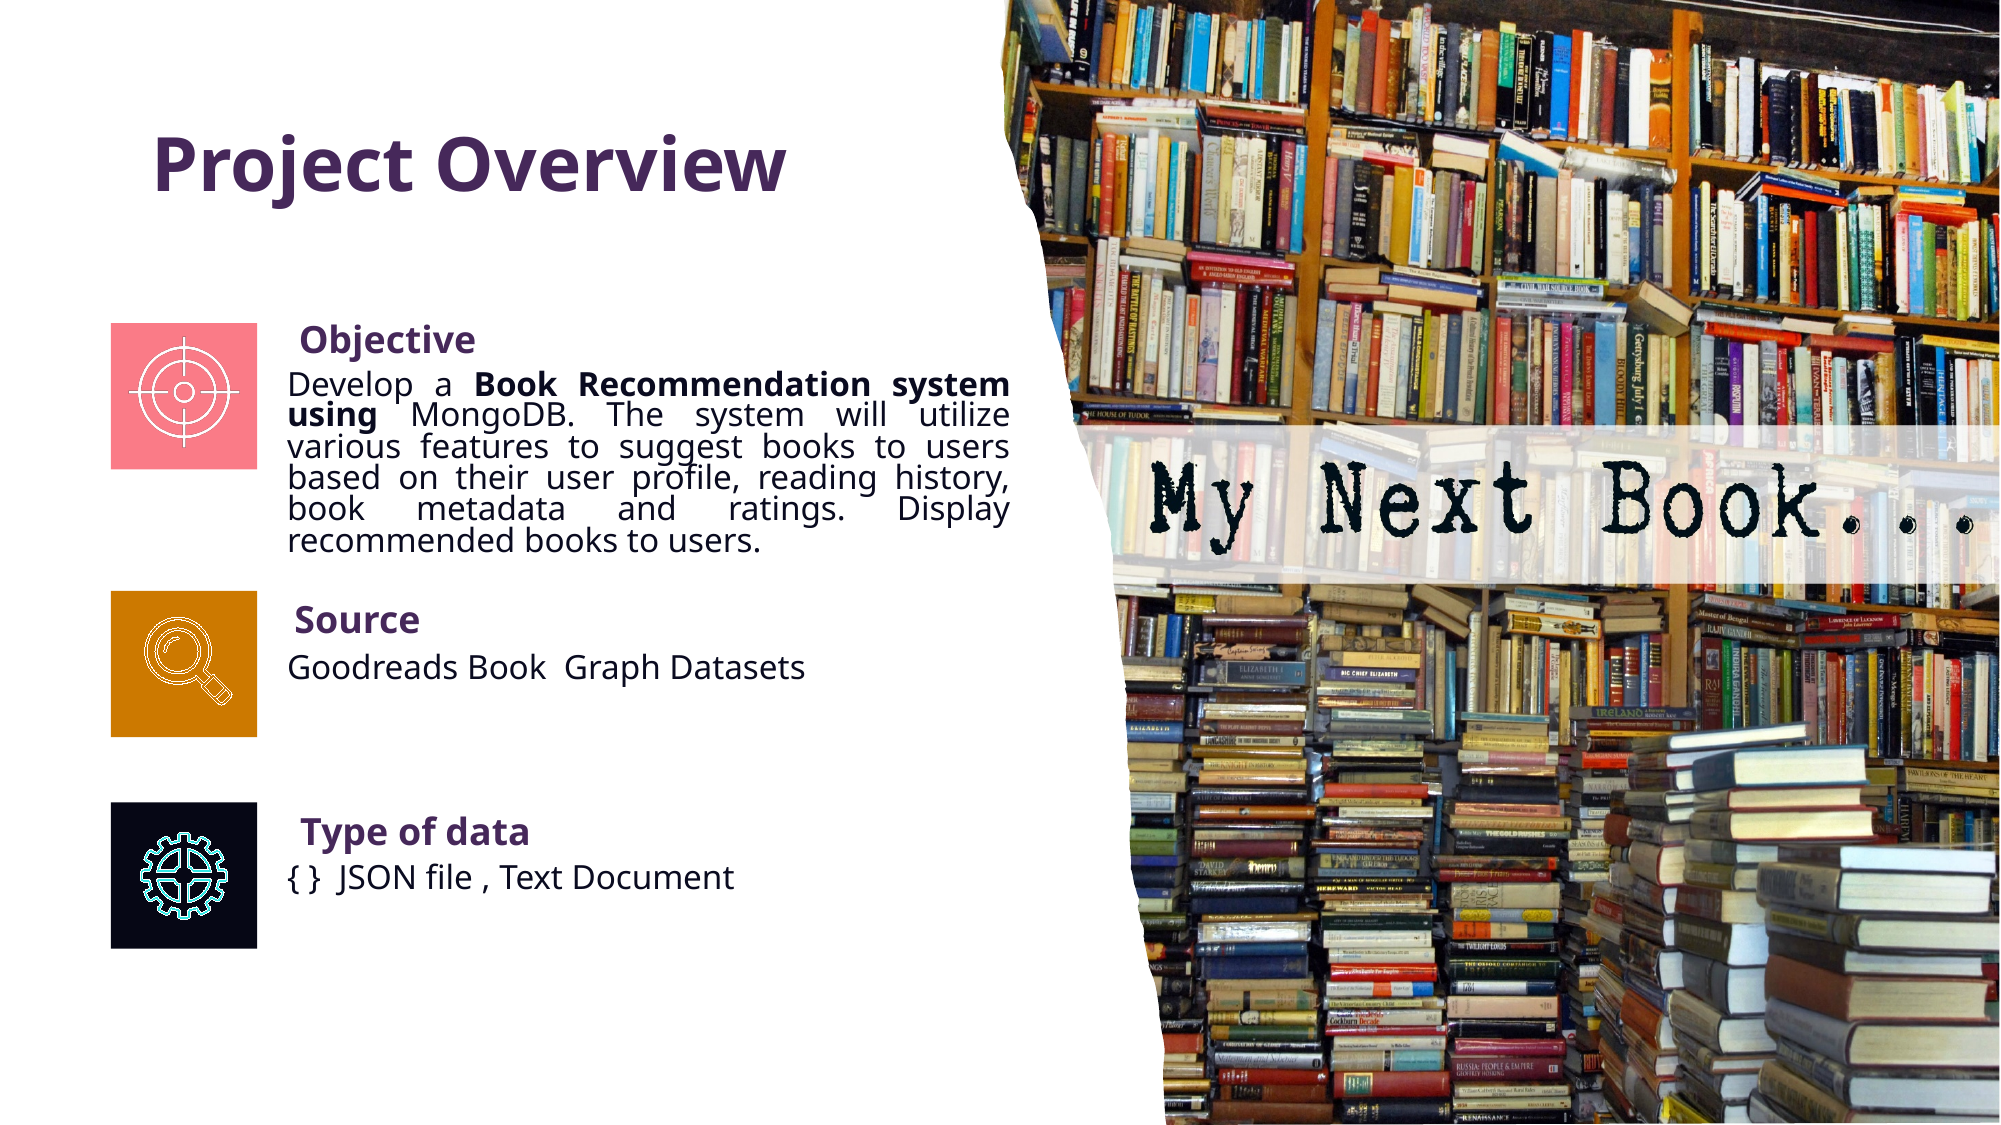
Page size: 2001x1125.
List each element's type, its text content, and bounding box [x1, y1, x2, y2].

text_box [144, 617, 233, 706]
text_box Goodreads Book Graph Datasets https://mengtingwan.github.io/data/goodreads.html [279, 651, 994, 753]
text_box Project Overview [47, 109, 892, 214]
text_box [110, 802, 258, 949]
text_box Objective [284, 308, 492, 367]
text_box { } JSON file , Text Document [279, 860, 994, 900]
text_box Type of data [285, 800, 547, 860]
picture [999, 0, 2000, 1125]
text_box [140, 832, 228, 920]
text_box [110, 323, 258, 470]
text_box Develop a Book Recommendation system using MongoDB. The system will utilize various features to suggest books to users based on their user profile, reading history, book metadata and ratings. Display recommended books to users. [279, 367, 994, 563]
text_box [110, 590, 258, 738]
text_box Source [279, 588, 447, 649]
picture [119, 327, 249, 458]
